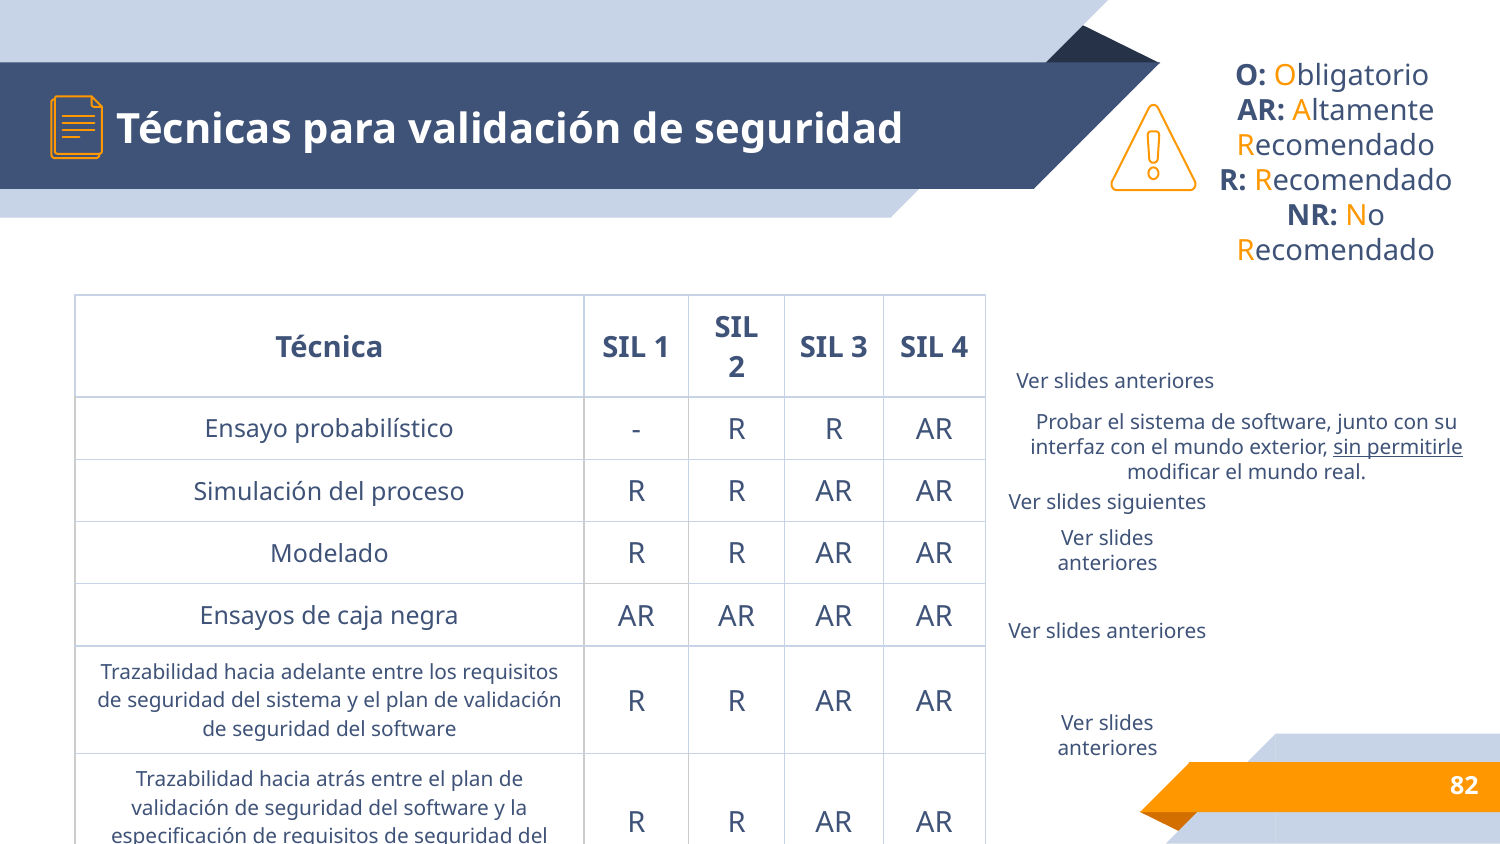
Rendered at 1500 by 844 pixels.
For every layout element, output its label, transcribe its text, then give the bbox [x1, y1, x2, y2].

table_cell - [585, 398, 688, 459]
table_cell Trazabilidad hacia atrás entre el plan de validación de seguridad del software y la especificación de requisitos de seguridad del software [76, 754, 583, 844]
title Técnicas para validación de seguridad [101, 64, 1066, 190]
table_cell Modelado [76, 522, 583, 583]
table_cell R [689, 522, 784, 583]
table_cell AR [785, 522, 883, 583]
subtitle Ver slides anteriores [993, 708, 1222, 761]
subtitle Ver slides anteriores [993, 516, 1222, 584]
table_cell Simulación del proceso [76, 460, 583, 521]
table_cell AR [884, 754, 985, 844]
table_cell Ensayo probabilístico [76, 398, 583, 459]
subtitle Ver slides anteriores [993, 337, 1238, 423]
table_cell AR [689, 584, 784, 645]
slide_number ‹#› [1249, 760, 1494, 813]
table_cell R [689, 460, 784, 521]
table_header SIL 4 [884, 296, 985, 396]
table_cell AR [785, 647, 883, 753]
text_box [50, 96, 103, 159]
table_cell AR [884, 584, 985, 645]
table_cell R [585, 460, 688, 521]
table_cell R [785, 398, 883, 459]
table_header SIL 3 [785, 296, 883, 396]
table_cell R [585, 754, 688, 844]
table_cell AR [884, 522, 985, 583]
table_header SIL 2 [689, 296, 784, 396]
table_cell AR [585, 584, 688, 645]
subtitle Ver slides anteriores [985, 596, 1230, 664]
subtitle Probar el sistema de software, junto con su interfaz con el mundo exterior, sin permitirle modificar el mundo real. [993, 412, 1500, 480]
subtitle O: Obligatorio AR: Altamente Recomendado R: Recomendado NR: No Recomendado [1172, 64, 1500, 256]
table_cell R [689, 647, 784, 753]
table_cell AR [884, 460, 985, 521]
table_cell Ensayos de caja negra [76, 584, 583, 645]
table_cell R [689, 754, 784, 844]
table_cell AR [884, 647, 985, 753]
subtitle Ver slides siguientes [988, 468, 1227, 535]
table_header SIL 1 [585, 296, 688, 396]
table_cell R [585, 647, 688, 753]
table_cell Trazabilidad hacia adelante entre los requisitos de seguridad del sistema y el plan de validación de seguridad del software [76, 647, 583, 753]
table_cell AR [785, 754, 883, 844]
table_cell R [689, 398, 784, 459]
table_cell AR [785, 460, 883, 521]
table_cell AR [785, 584, 883, 645]
table_header Técnica [76, 296, 583, 396]
table_cell AR [884, 398, 985, 459]
table_cell R [585, 522, 688, 583]
